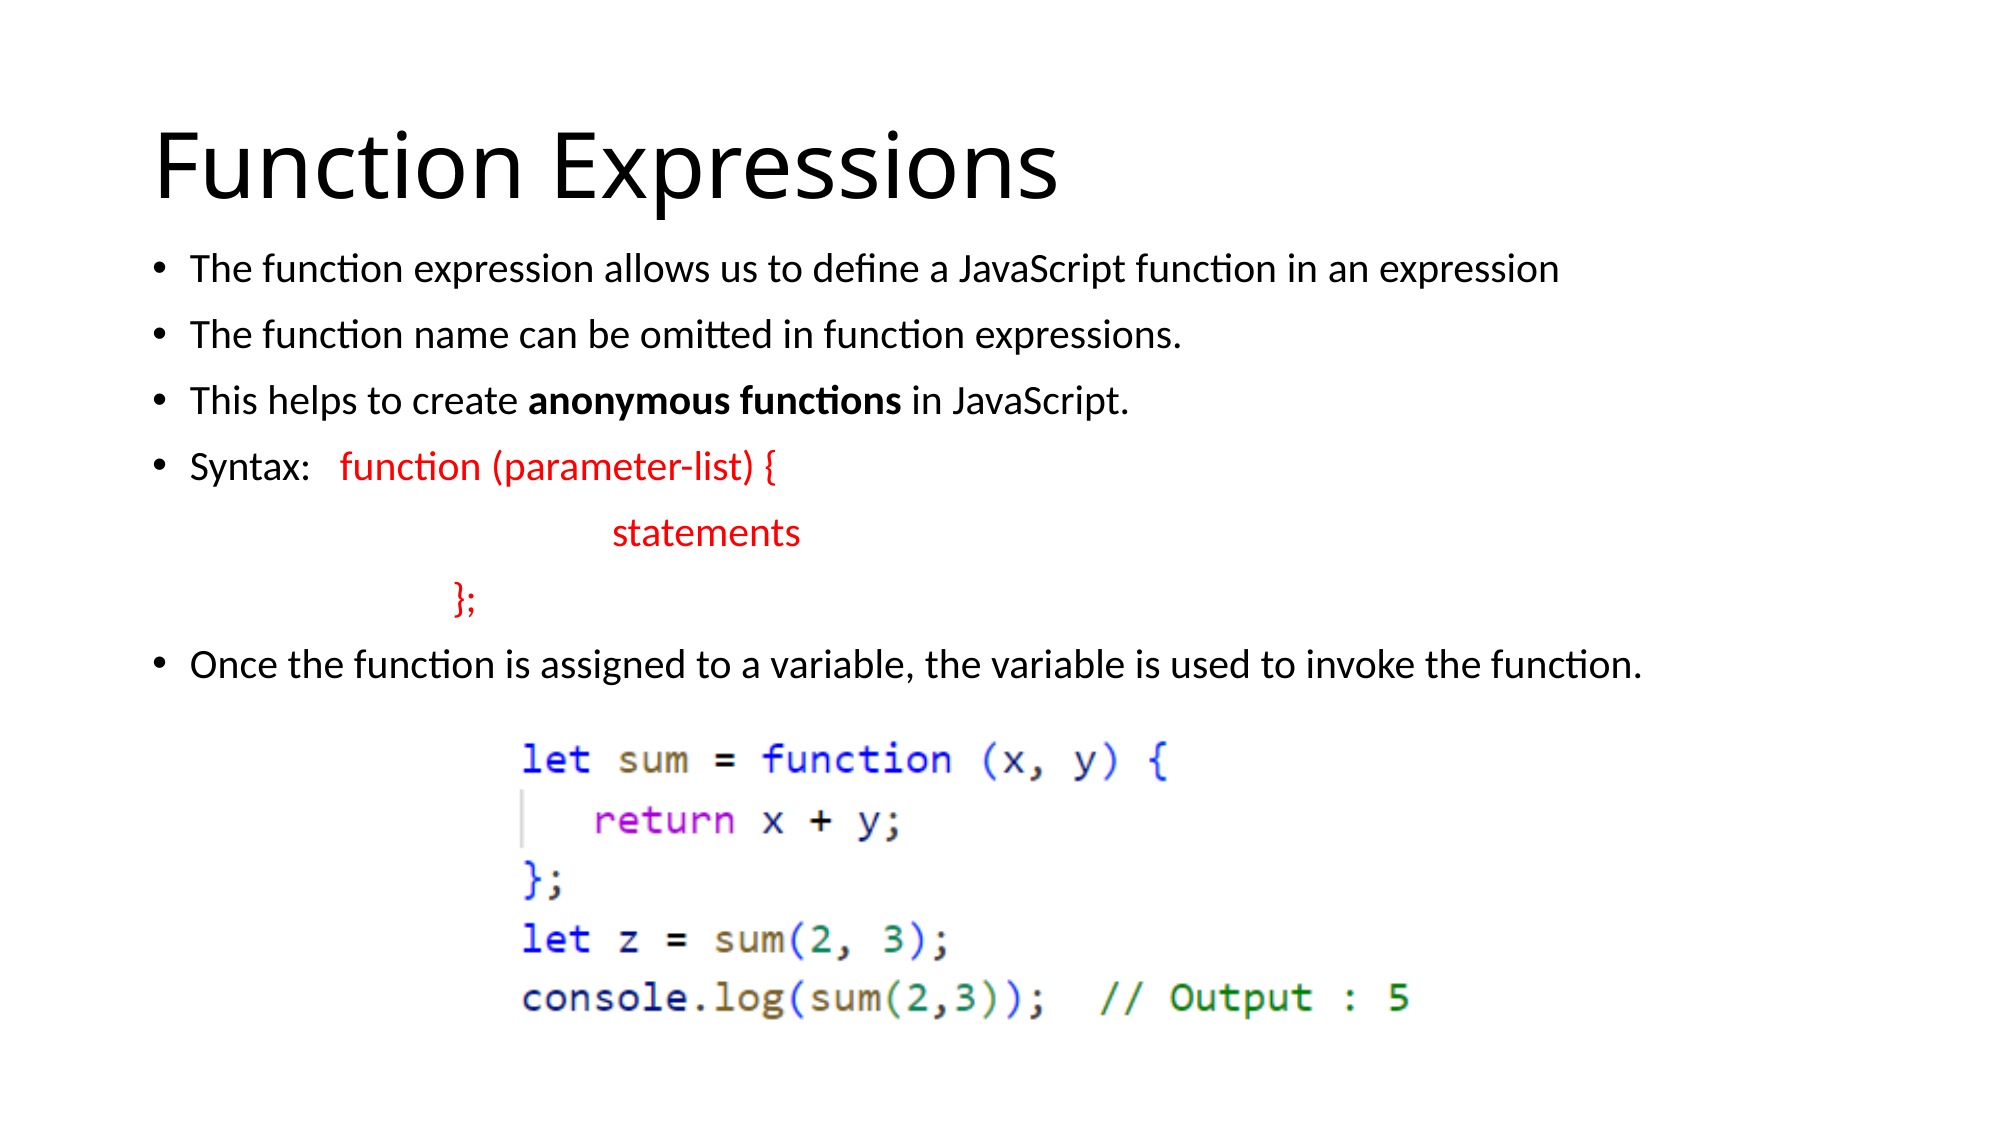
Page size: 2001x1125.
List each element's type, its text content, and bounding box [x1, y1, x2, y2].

picture [506, 721, 1494, 1050]
title Function Expressions [137, 59, 1863, 239]
list The function expression allows us to define a JavaScript function in an expression The function name can be omitted in function expressions. This helps to create anonymous functions in JavaScript. Syntax: function (parameter-list) { statements }; Once the function is assigned to a variable, the variable is used to invoke the function. [137, 239, 1863, 954]
